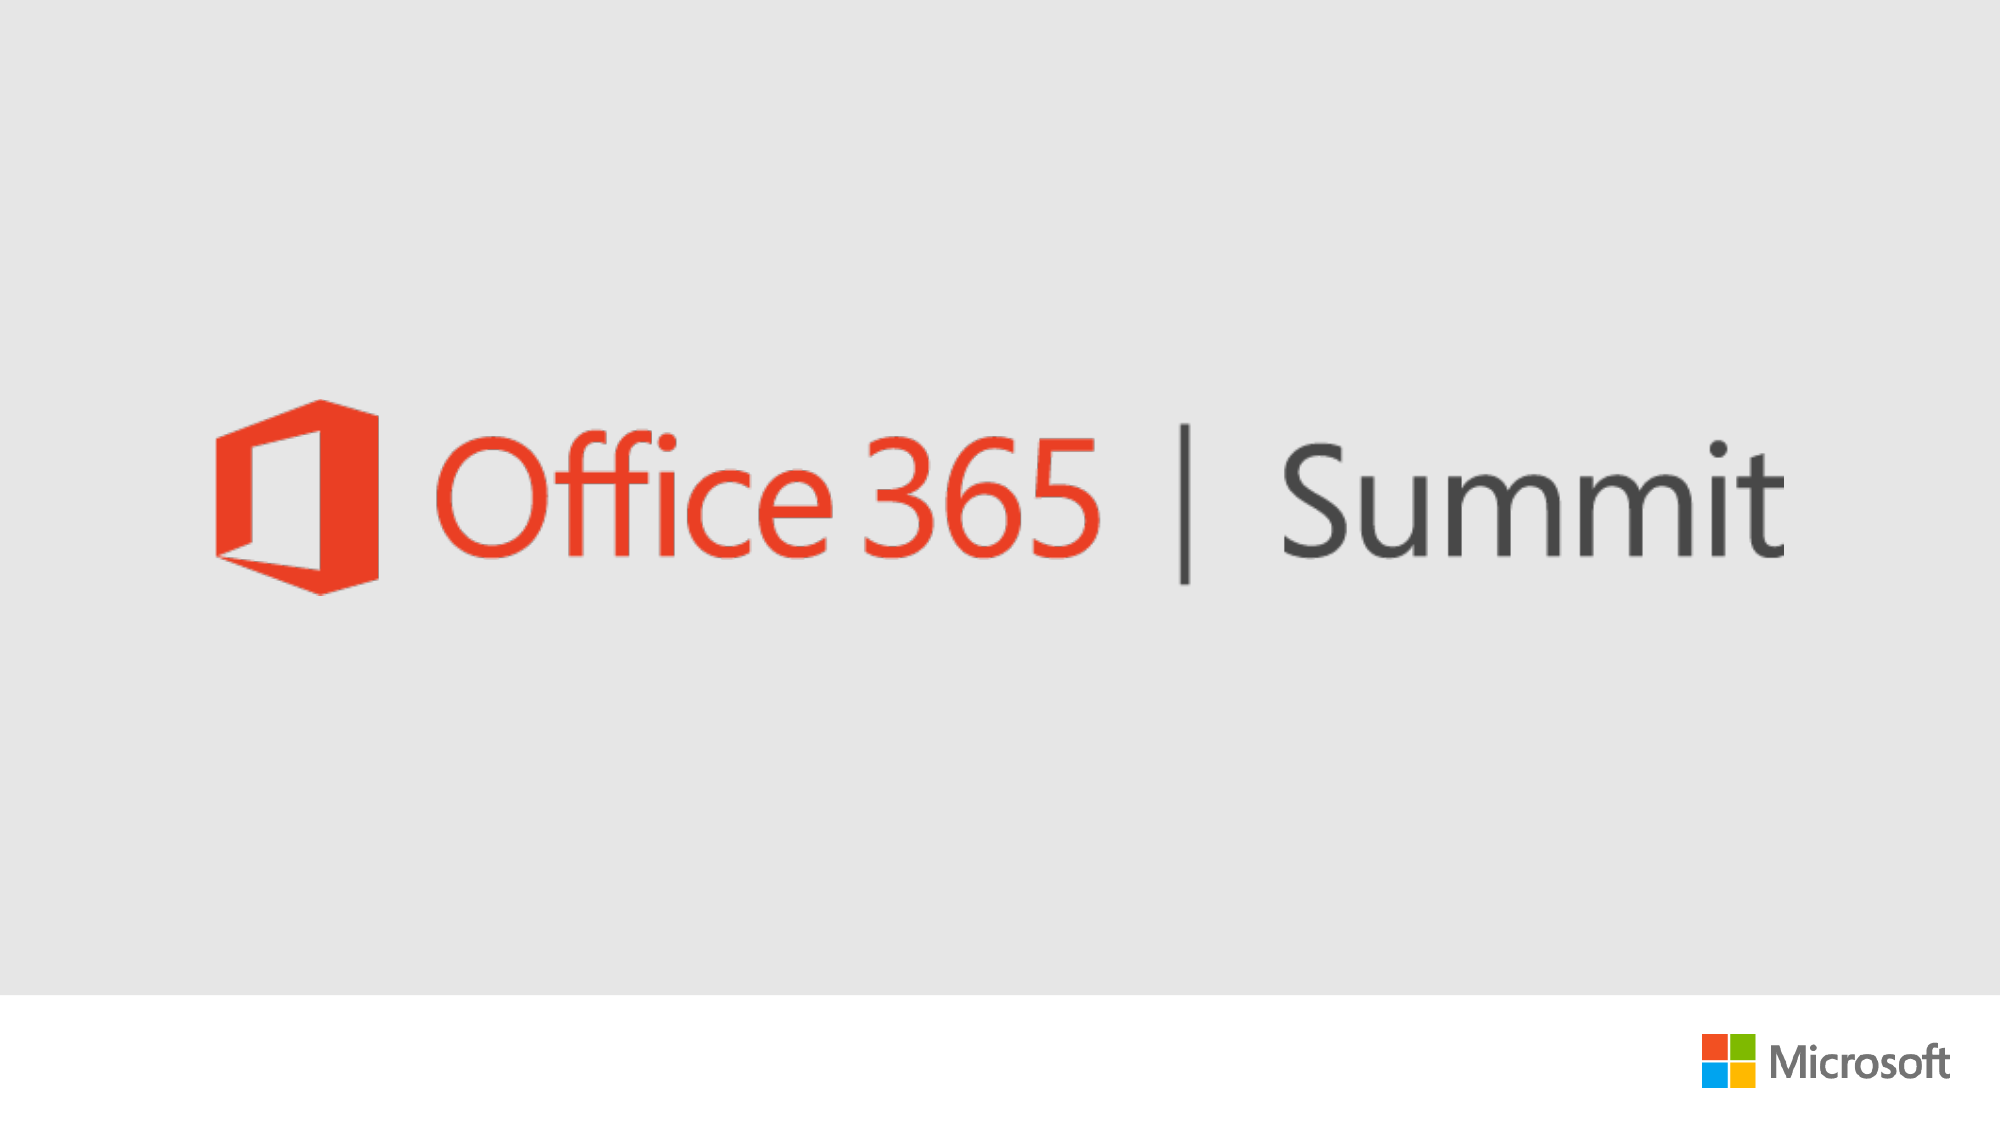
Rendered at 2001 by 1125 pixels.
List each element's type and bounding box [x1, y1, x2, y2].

picture [1702, 1034, 1950, 1088]
picture [215, 399, 1784, 596]
text_box [0, 0, 2000, 996]
